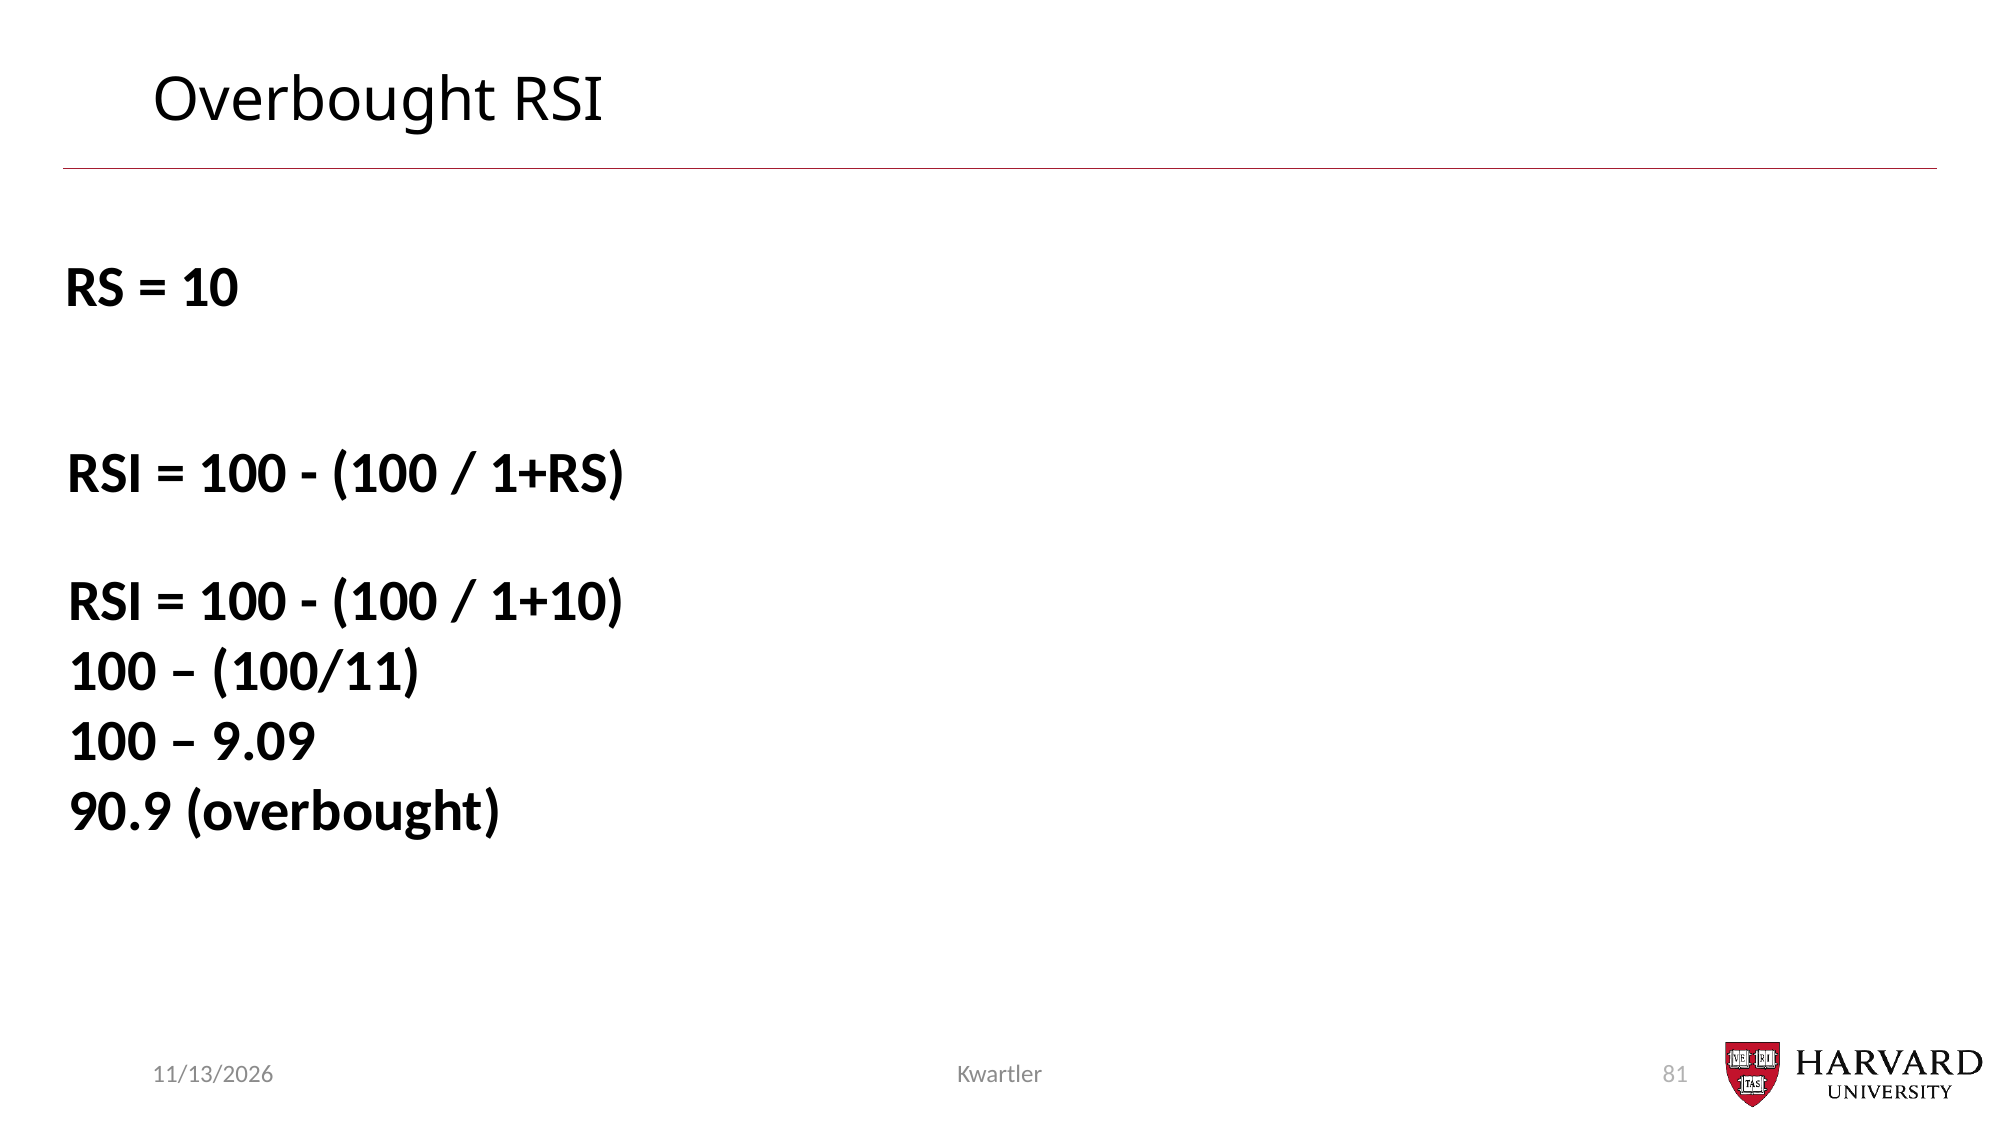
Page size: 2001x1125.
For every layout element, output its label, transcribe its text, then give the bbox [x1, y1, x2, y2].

picture [1703, 1024, 2001, 1125]
text_box RSI = 100 - (100 / 1+RS) [53, 426, 642, 512]
text_box RSI = 100 - (100 / 1+10) 100 – (100/11) 100 – 9.09 90.9 (overbought) [53, 555, 641, 850]
footer Kwartler [662, 1042, 1338, 1103]
slide_number 81 [1375, 1042, 1704, 1103]
title Overbought RSI [137, 59, 1863, 142]
text_box RS = 10 [50, 240, 255, 326]
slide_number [137, 1042, 588, 1103]
